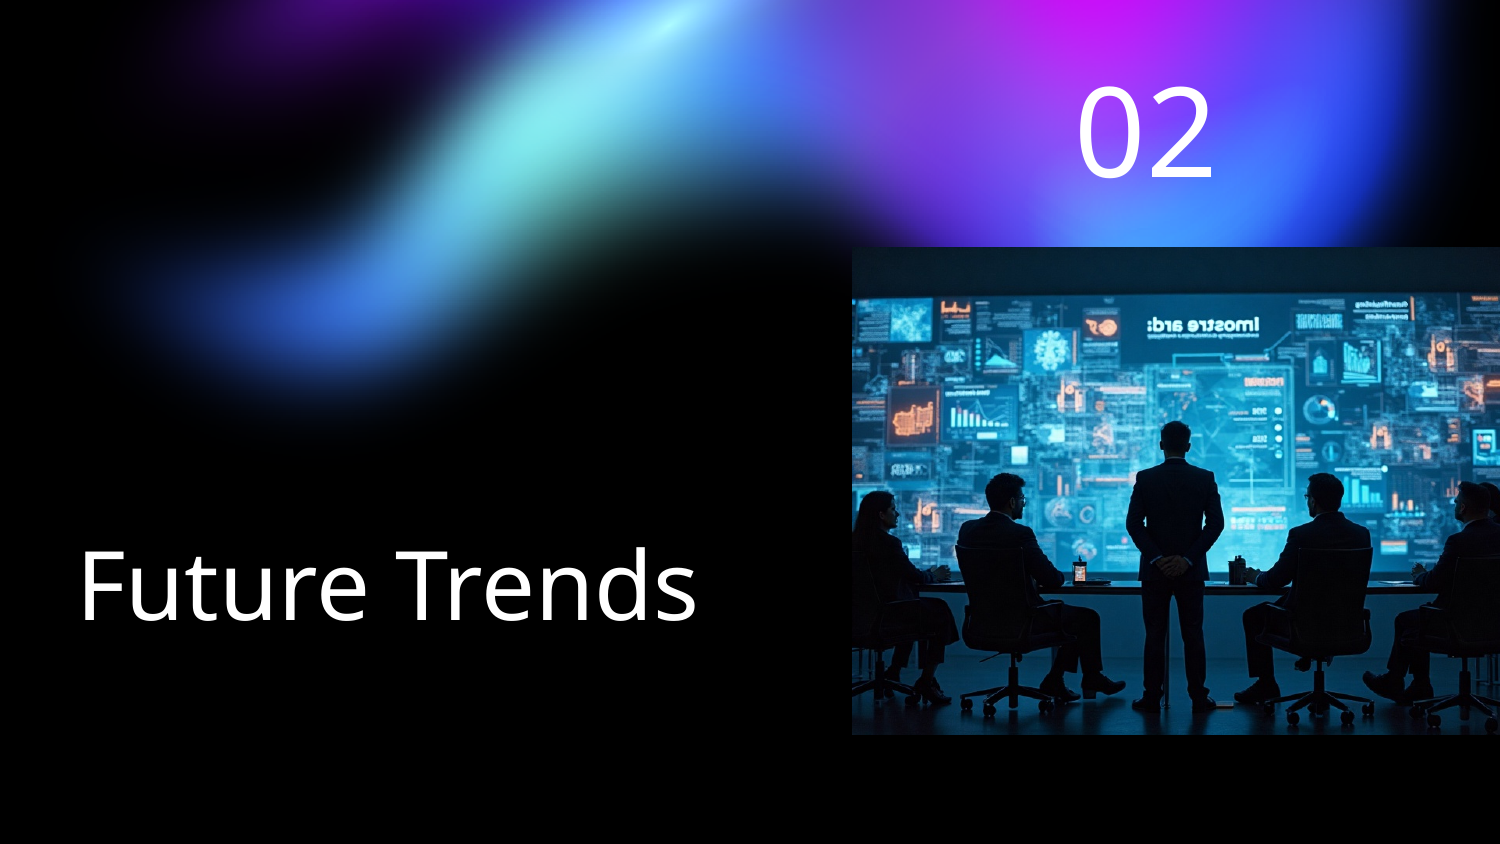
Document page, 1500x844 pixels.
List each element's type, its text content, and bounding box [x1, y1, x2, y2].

title 02 [1042, 24, 1250, 233]
picture [0, 0, 1500, 844]
title Future Trends [60, 232, 847, 664]
